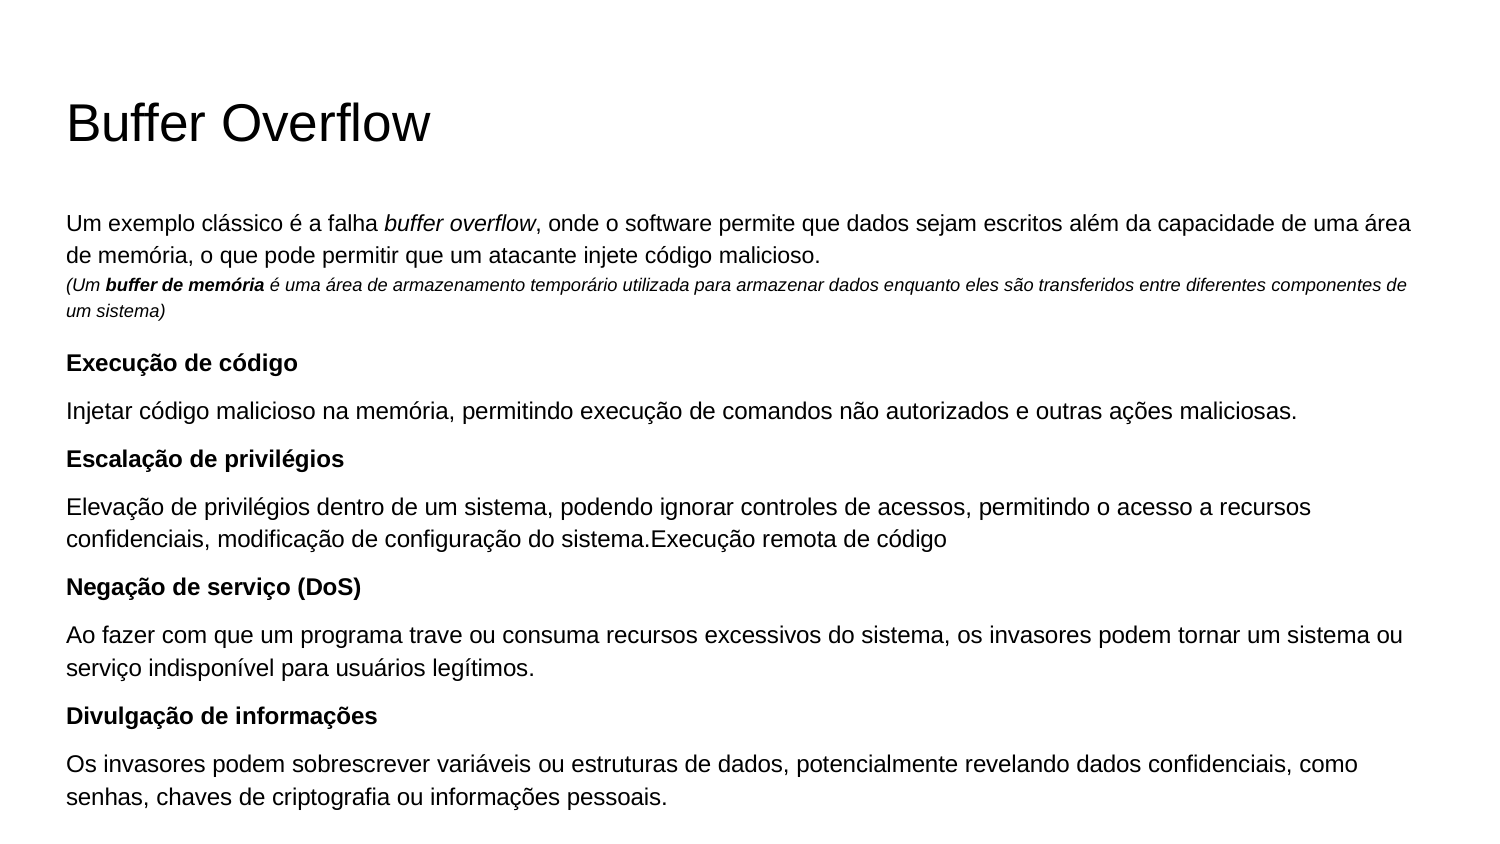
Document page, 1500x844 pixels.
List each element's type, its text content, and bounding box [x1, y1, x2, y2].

list Um exemplo clássico é a falha buffer overflow, onde o software permite que dados sejam escritos além da capacidade de uma área de memória, o que pode permitir que um atacante injete código malicioso. ​(Um buffer de memória é uma área de armazenamento temporário utilizada para armazenar dados enquanto eles são transferidos entre diferentes componentes de um sistema) Execução de código Injetar código malicioso na memória, permitindo execução de comandos não autorizados e outras ações maliciosas. Escalação de privilégios Elevação de privilégios dentro de um sistema, podendo ignorar controles de acessos, permitindo o acesso a recursos confidenciais, modificação de configuração do sistema.Execução remota de código Negação de serviço (DoS) Ao fazer com que um programa trave ou consuma recursos excessivos do sistema, os invasores podem tornar um sistema ou serviço indisponível para usuários legítimos. Divulgação de informações Os invasores podem sobrescrever variáveis ​​ou estruturas de dados, potencialmente revelando dados confidenciais, como senhas, chaves de criptografia ou informações pessoais. [51, 189, 1449, 832]
title Buffer Overflow [51, 72, 1449, 167]
